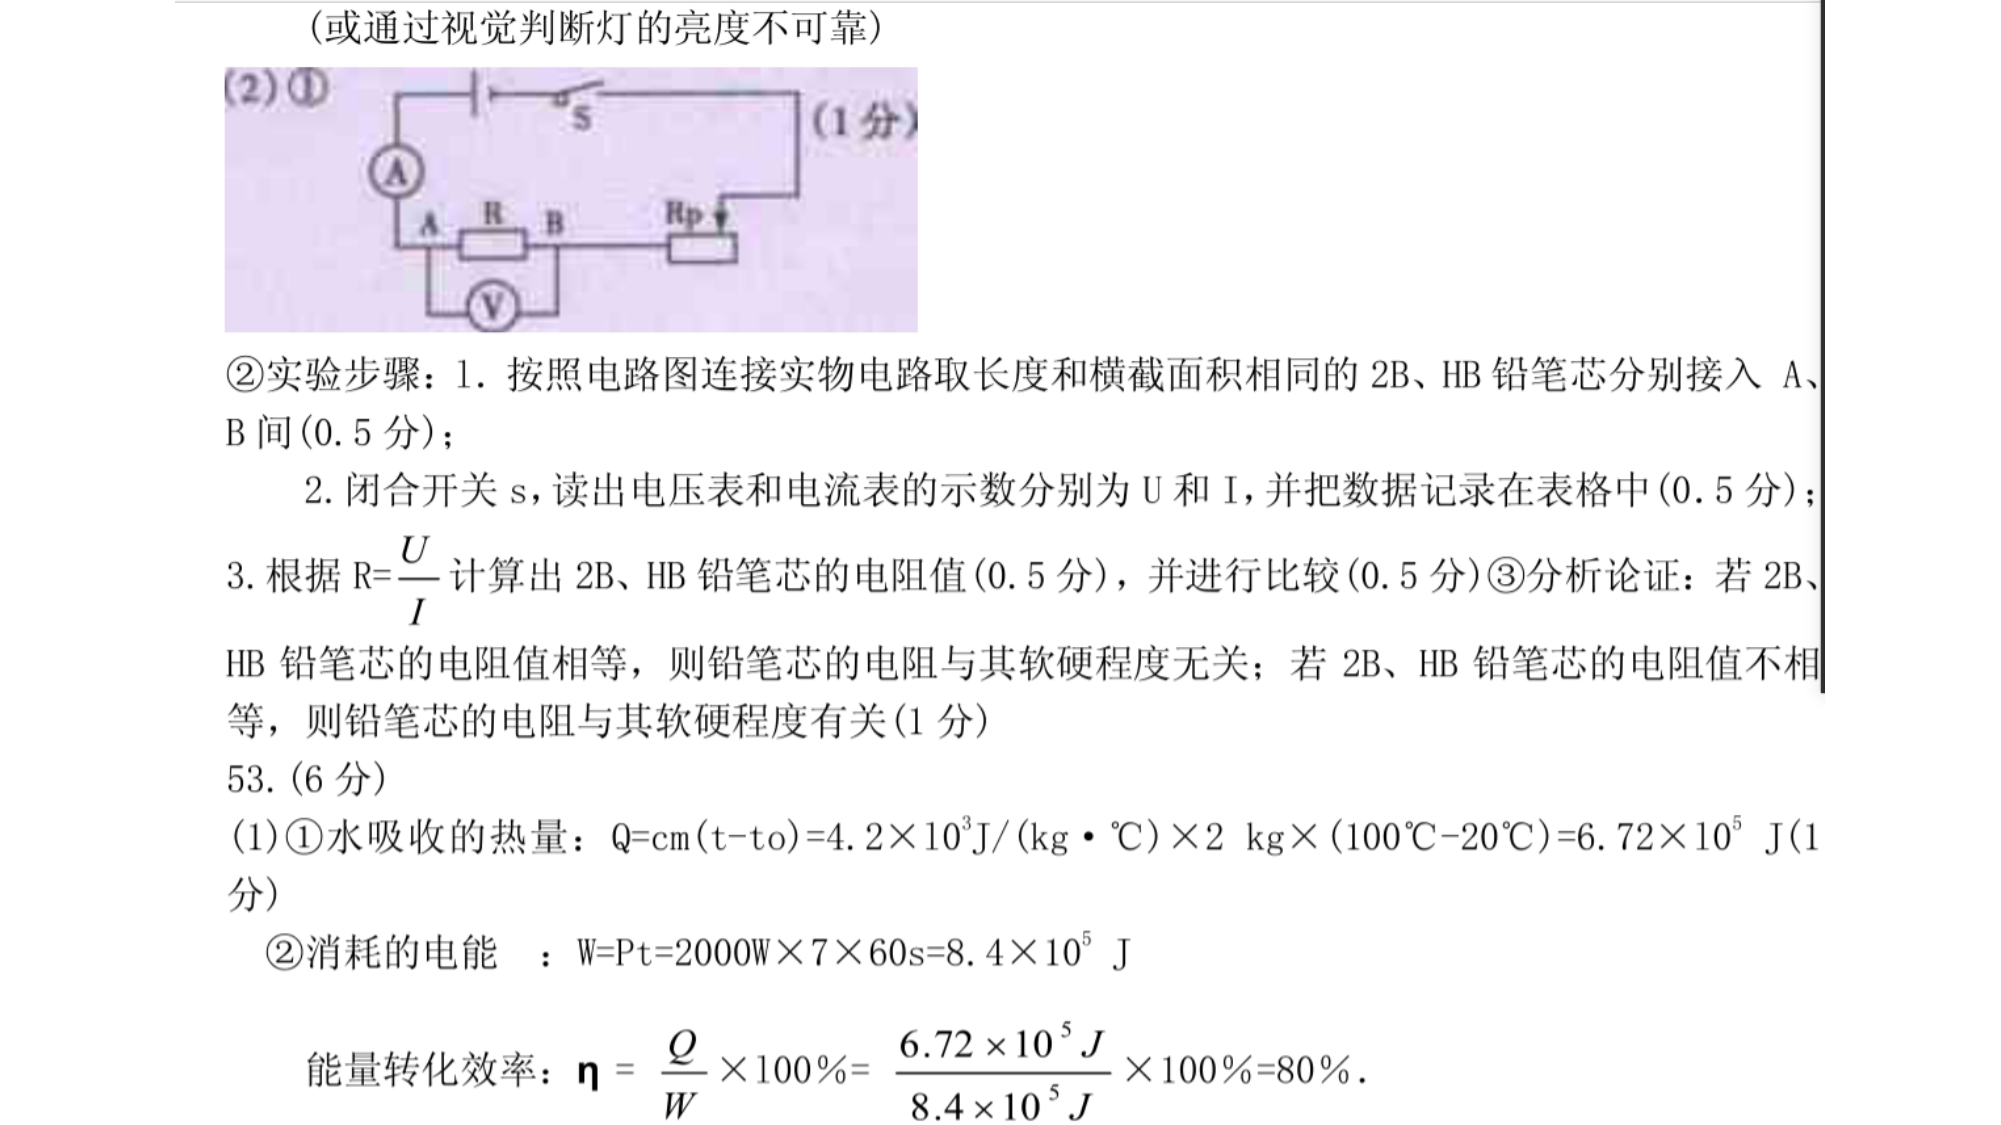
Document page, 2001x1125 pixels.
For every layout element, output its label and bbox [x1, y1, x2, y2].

picture [175, 0, 1825, 1125]
